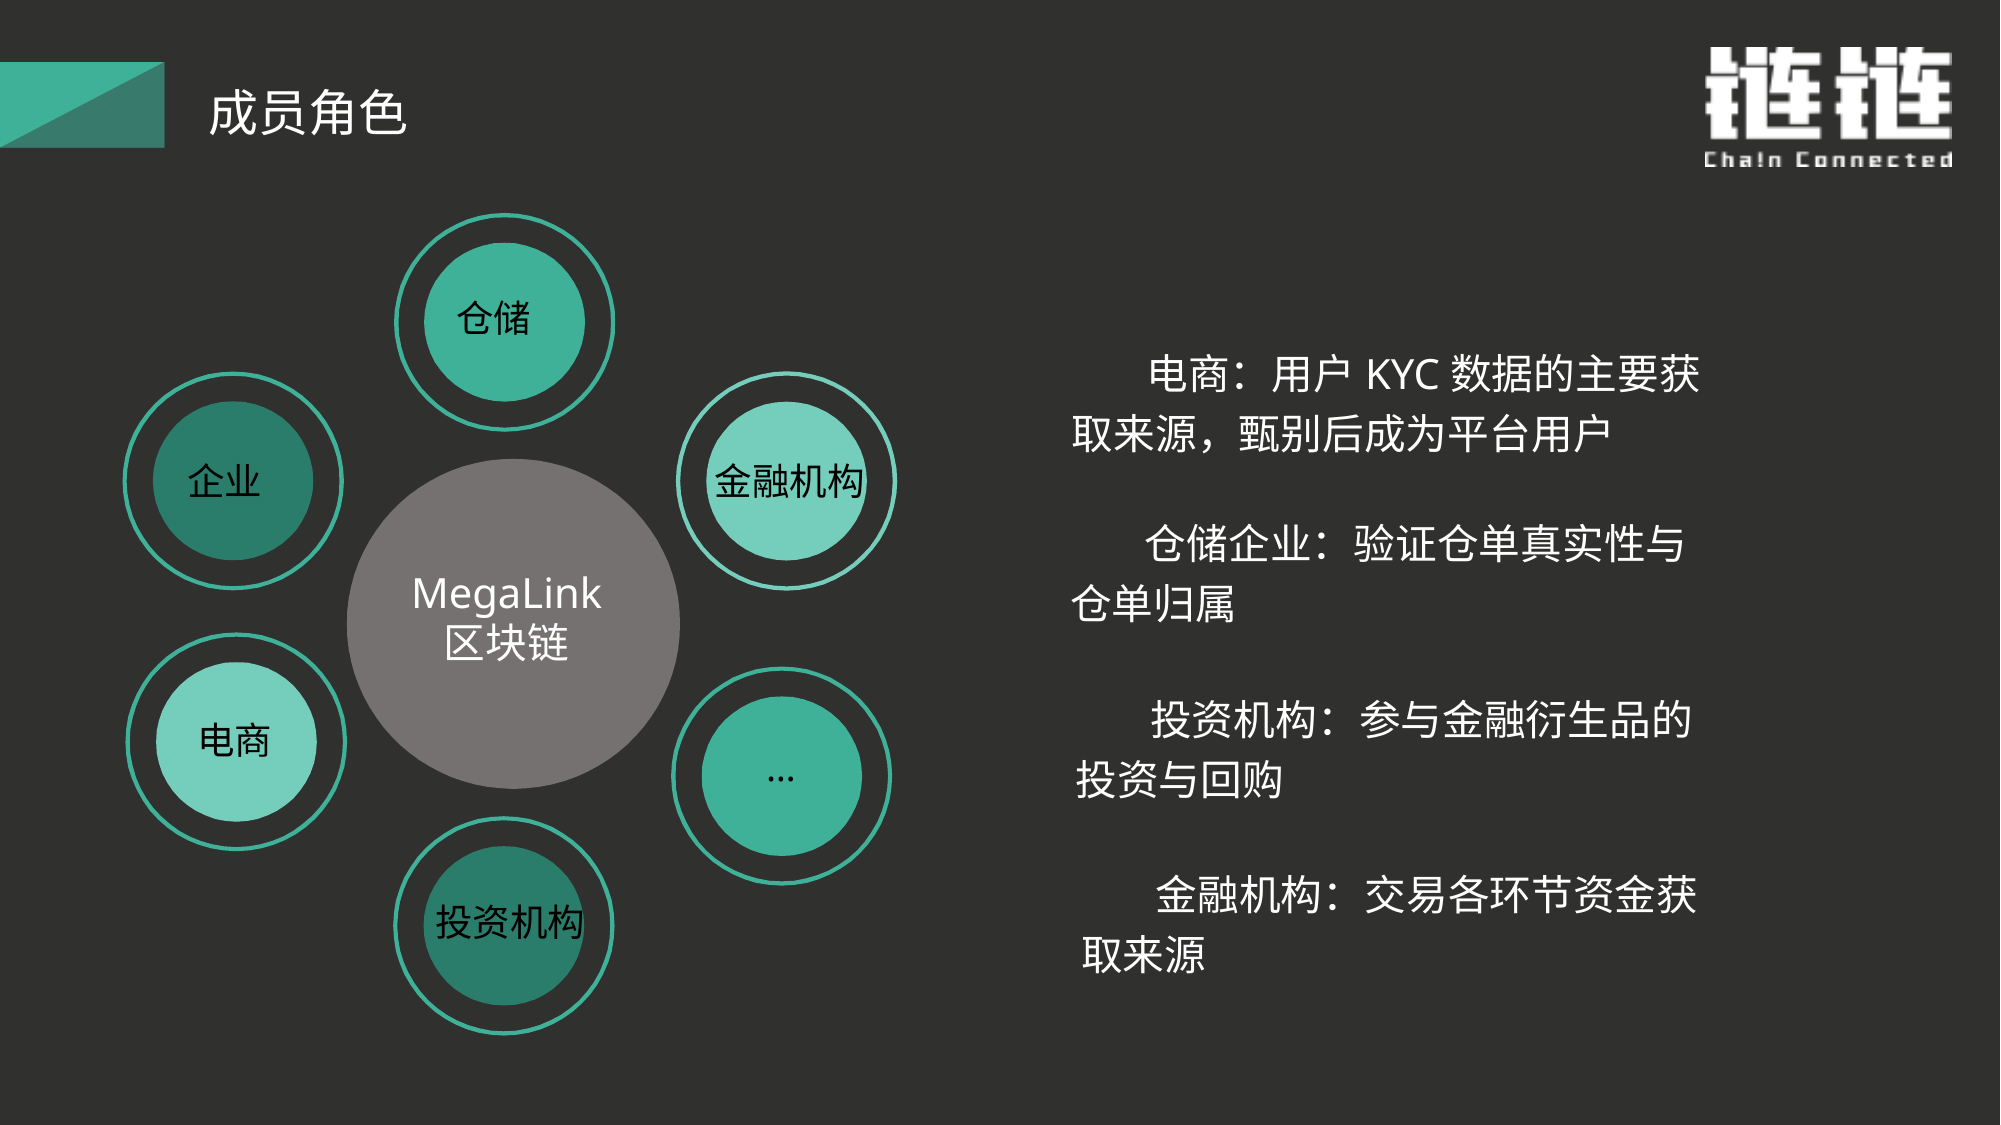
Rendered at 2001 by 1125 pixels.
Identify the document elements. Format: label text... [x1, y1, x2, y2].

picture [1704, 47, 1952, 167]
text_box 仓储企业：验证仓单真实性与仓单归属 [1070, 507, 1721, 628]
text_box … [751, 736, 997, 797]
text_box [671, 666, 890, 886]
text_box [428, 952, 580, 1006]
text_box 金融机构：交易各环节资金获取来源 [1081, 858, 1732, 979]
text_box [712, 401, 861, 450]
text_box [712, 511, 861, 561]
text_box [122, 371, 340, 591]
text_box [156, 662, 312, 822]
text_box [393, 816, 612, 1036]
text_box 投资机构：参与金融衍生品的投资与回购 [1075, 683, 1726, 804]
text_box [675, 371, 893, 591]
text_box [346, 458, 681, 789]
text_box [701, 696, 860, 856]
text_box 电商 [182, 709, 374, 769]
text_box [0, 61, 165, 148]
text_box [431, 846, 577, 892]
text_box [424, 242, 581, 402]
text_box [394, 212, 613, 432]
text_box 成员角色 [194, 74, 424, 150]
text_box MegaLink 区块链 [362, 559, 652, 675]
text_box [152, 401, 308, 561]
text_box 企业 [172, 450, 364, 511]
text_box 电商：用户KYC数据的主要获取来源，甄别后成为平台用户 [1071, 337, 1723, 458]
text_box 投资机构 [420, 892, 666, 952]
text_box [125, 632, 344, 852]
text_box 仓储 [441, 287, 634, 348]
text_box 金融机构 [700, 450, 946, 511]
